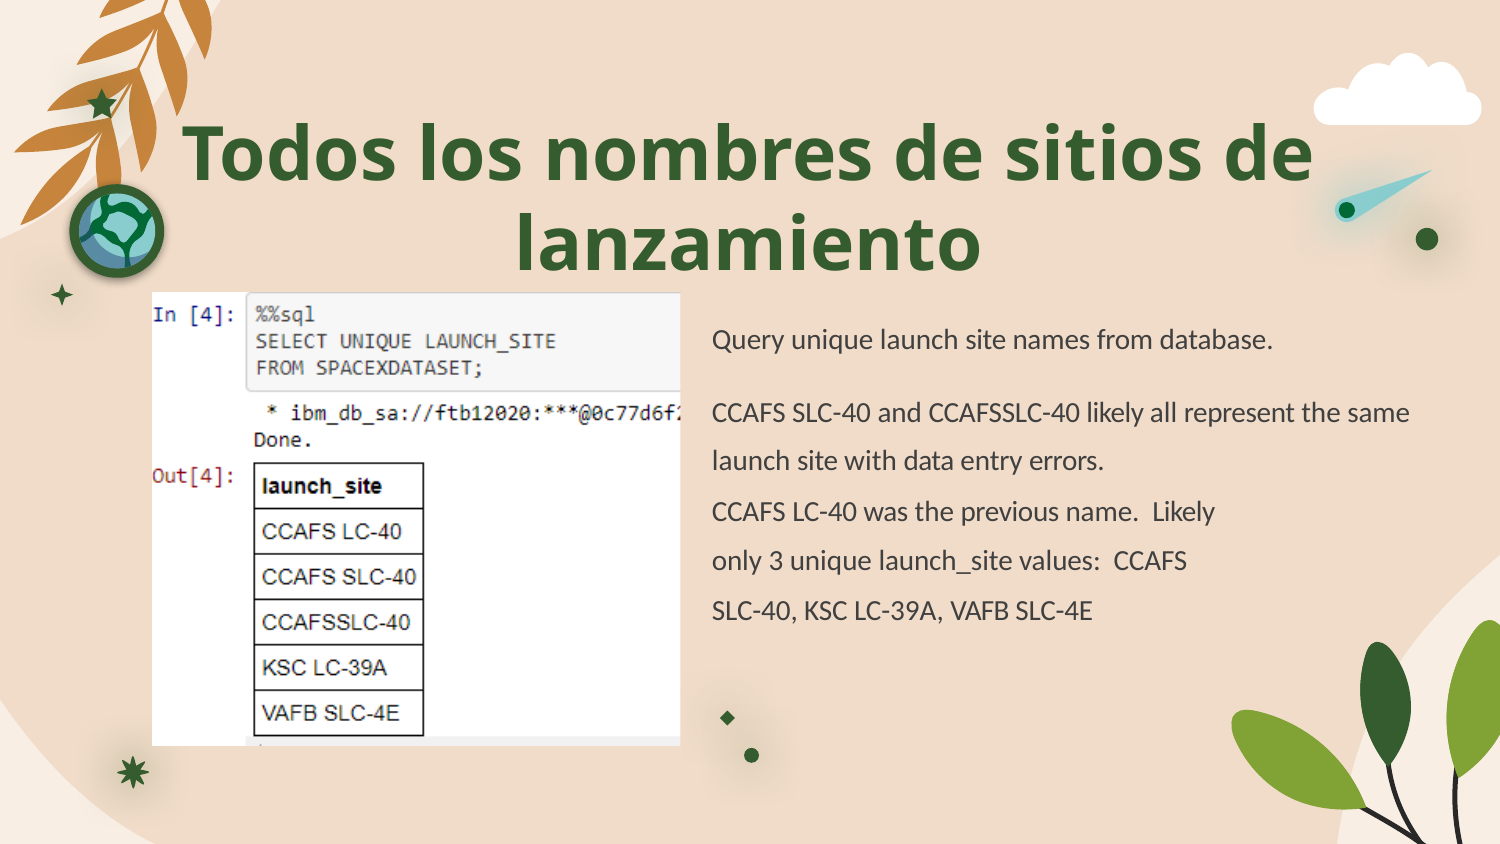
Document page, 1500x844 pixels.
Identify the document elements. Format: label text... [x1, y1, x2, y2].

text_box [719, 710, 735, 726]
text_box [1415, 230, 1439, 251]
text_box [117, 756, 150, 789]
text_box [72, 193, 161, 269]
text_box [744, 747, 760, 763]
title Todos los nombres de sitios de lanzamiento [115, 90, 1382, 196]
text_box Query unique launch site names from database. CCAFS SLC-40 and CCAFSSLC-40 likely all represent the same launch site with data entry errors. CCAFS LC-40 was the previous name. Likely only 3 unique launch_site values: CCAFS SLC-40, KSC LC-39A, VAFB SLC-4E [695, 312, 1500, 634]
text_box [1332, 169, 1434, 223]
text_box [152, 292, 681, 746]
text_box [50, 283, 74, 306]
text_box [86, 88, 117, 119]
